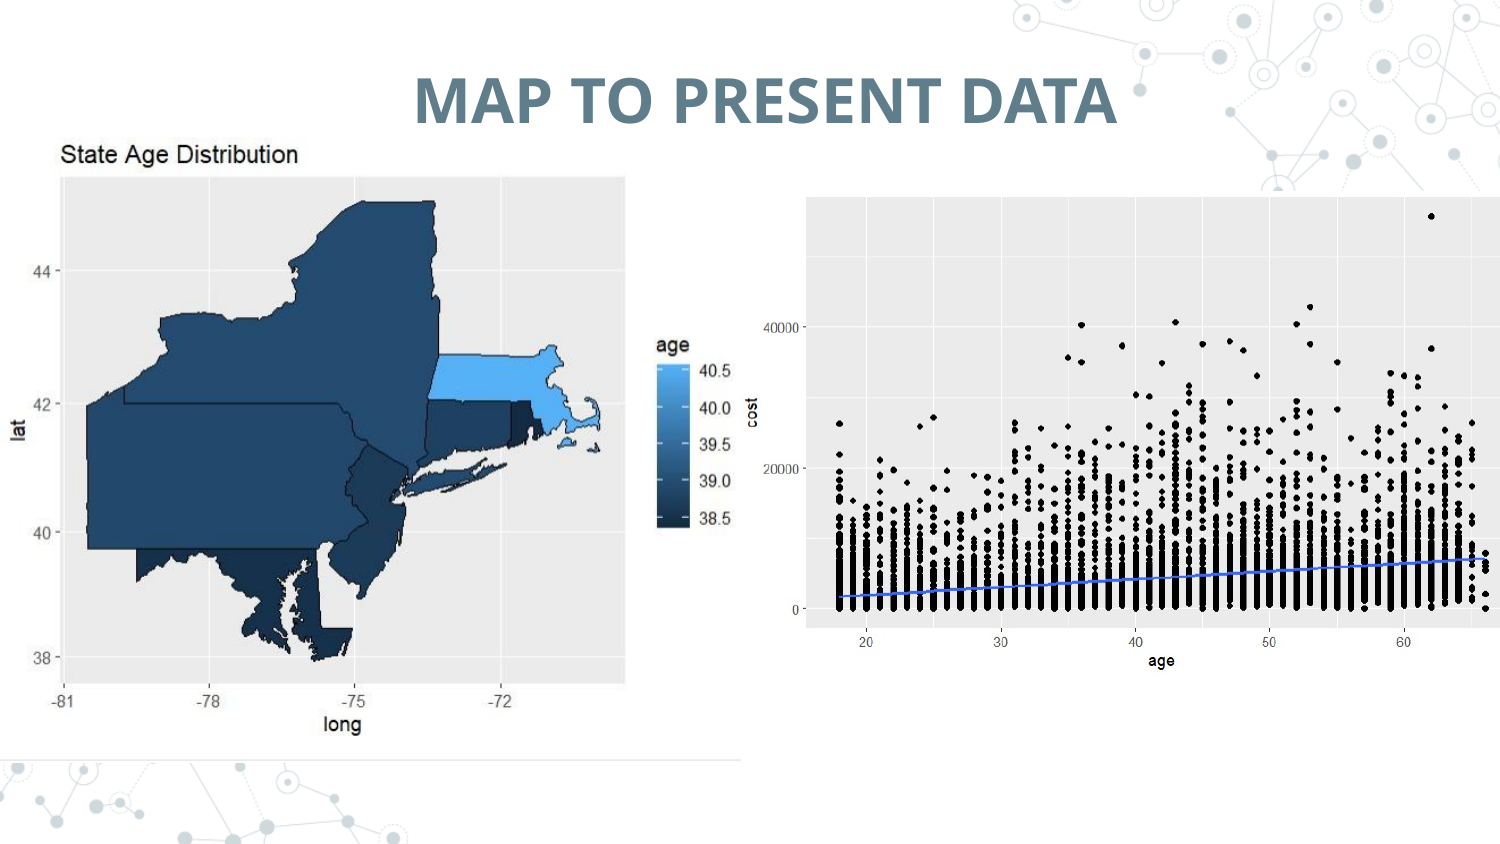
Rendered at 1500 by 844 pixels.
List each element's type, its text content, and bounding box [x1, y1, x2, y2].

text_box MAP TO PRESENT DATA [116, 58, 1415, 140]
picture [0, 0, 1500, 844]
